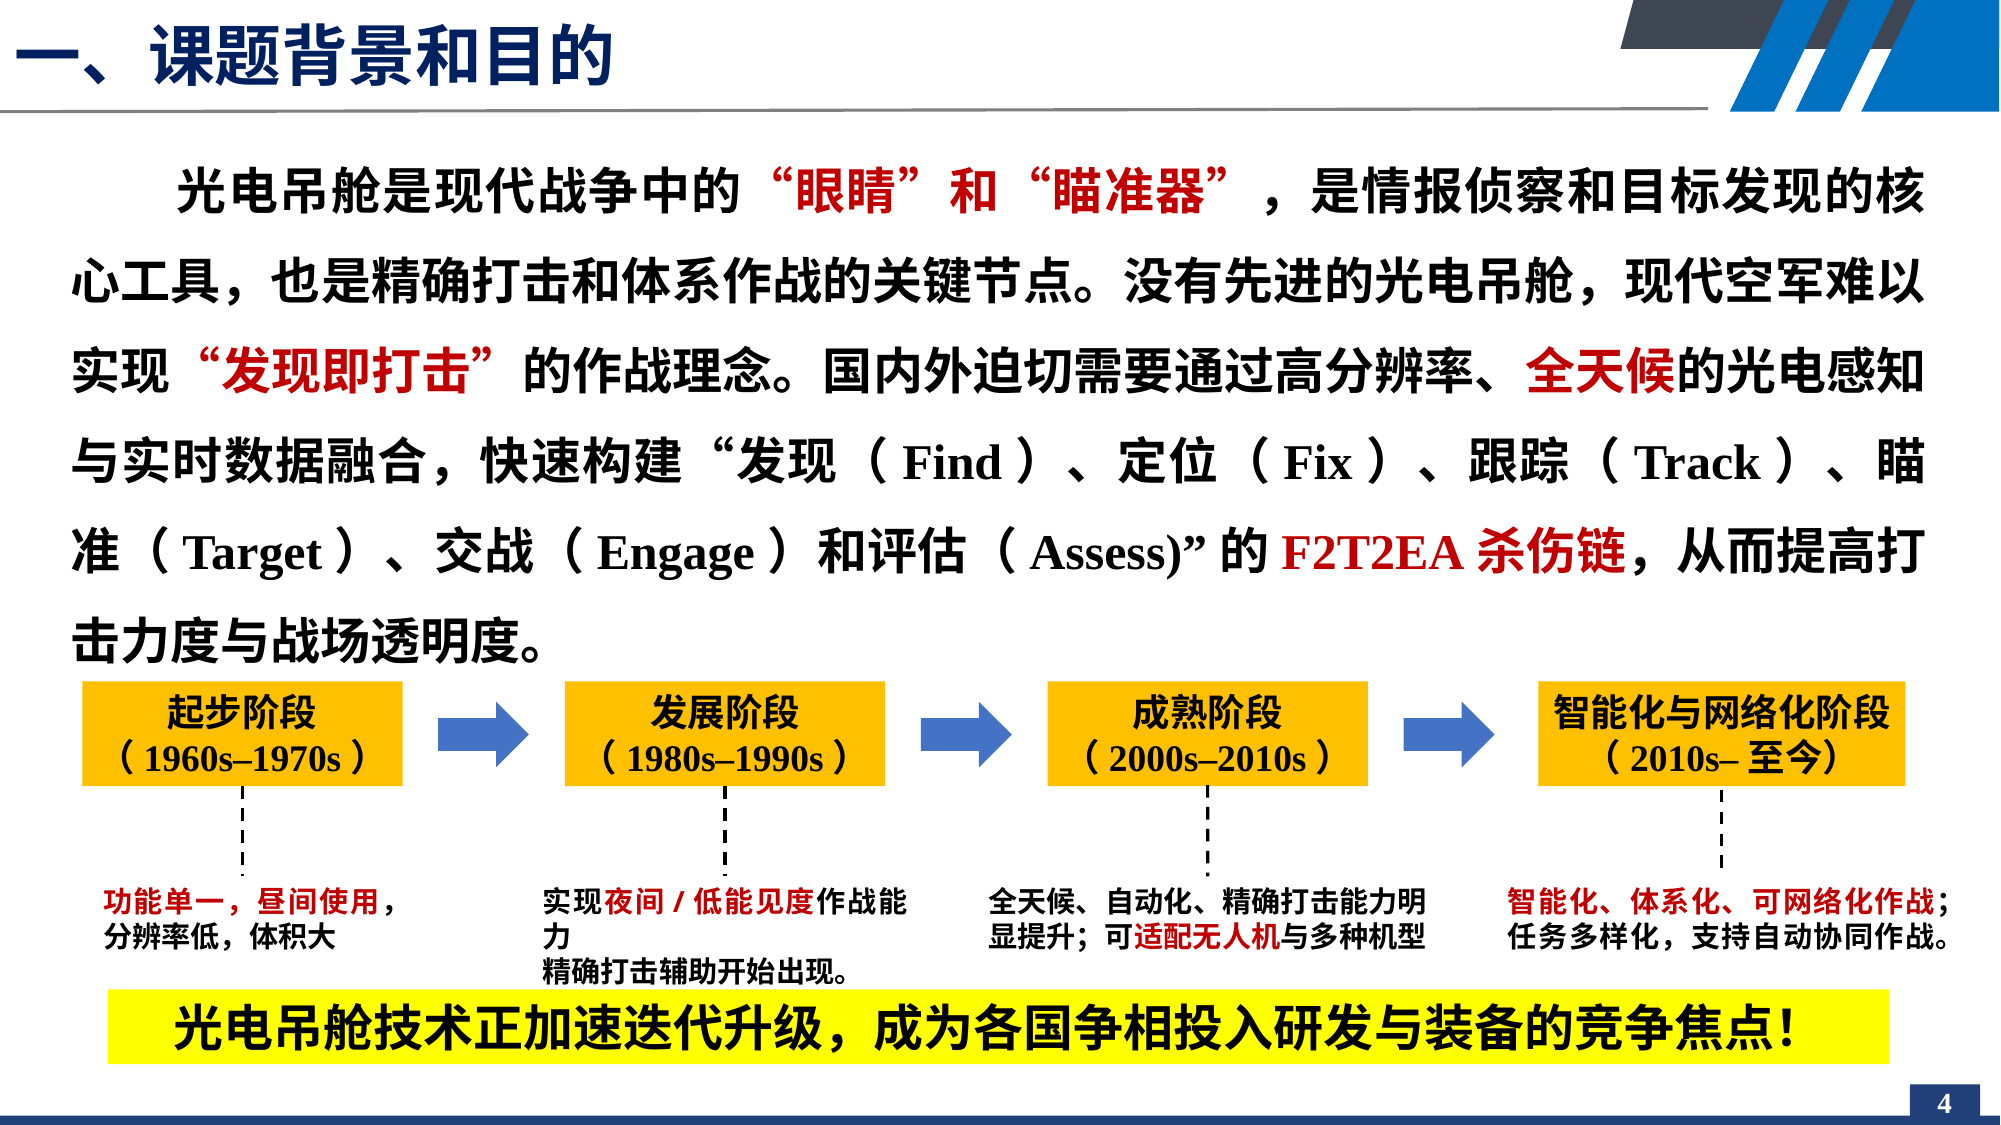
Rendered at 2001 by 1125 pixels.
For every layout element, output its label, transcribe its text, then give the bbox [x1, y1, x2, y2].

text_box 智能化与网络化阶段 （2010s–至今） [1538, 681, 1906, 787]
text_box 成熟阶段 （2000s–2010s） [1047, 681, 1368, 787]
text_box 光电吊舱是现代战争中的“眼睛”和“瞄准器”，是情报侦察和目标发现的核心工具，也是精确打击和体系作战的关键节点。没有先进的光电吊舱，现代空军难以实现“发现即打击”的作战理念。国内外迫切需要通过高分辨率、全天候的光电感知与实时数据融合，快速构建“发现（Find）、定位（Fix）、跟踪（Track）、瞄准（Target）、交战（Engage）和评估（Assess)”的F2T2EA杀伤链，从而提高打击力度与战场透明度。 [55, 122, 1942, 678]
text_box 实现夜间/低能见度作战能力 精确打击辅助开始出现。 [527, 876, 923, 989]
text_box 起步阶段 （1960s–1970s） [82, 681, 403, 787]
title 一、课题背景和目的 [0, 6, 691, 103]
text_box 发展阶段 （1980s–1990s） [564, 681, 886, 787]
text_box 智能化、体系化、可网络化作战；任务多样化，支持自动协同作战。 [1493, 876, 1951, 961]
text_box 功能单一，昼间使用，分辨率低，体积大 [88, 876, 397, 961]
text_box 光电吊舱技术正加速迭代升级，成为各国争相投入研发与装备的竞争焦点！ [107, 989, 1890, 1065]
text_box [436, 699, 531, 770]
text_box [1402, 699, 1497, 770]
text_box [919, 699, 1014, 770]
text_box 全天候、自动化、精确打击能力明显提升；可适配无人机与多种机型 [973, 876, 1443, 961]
